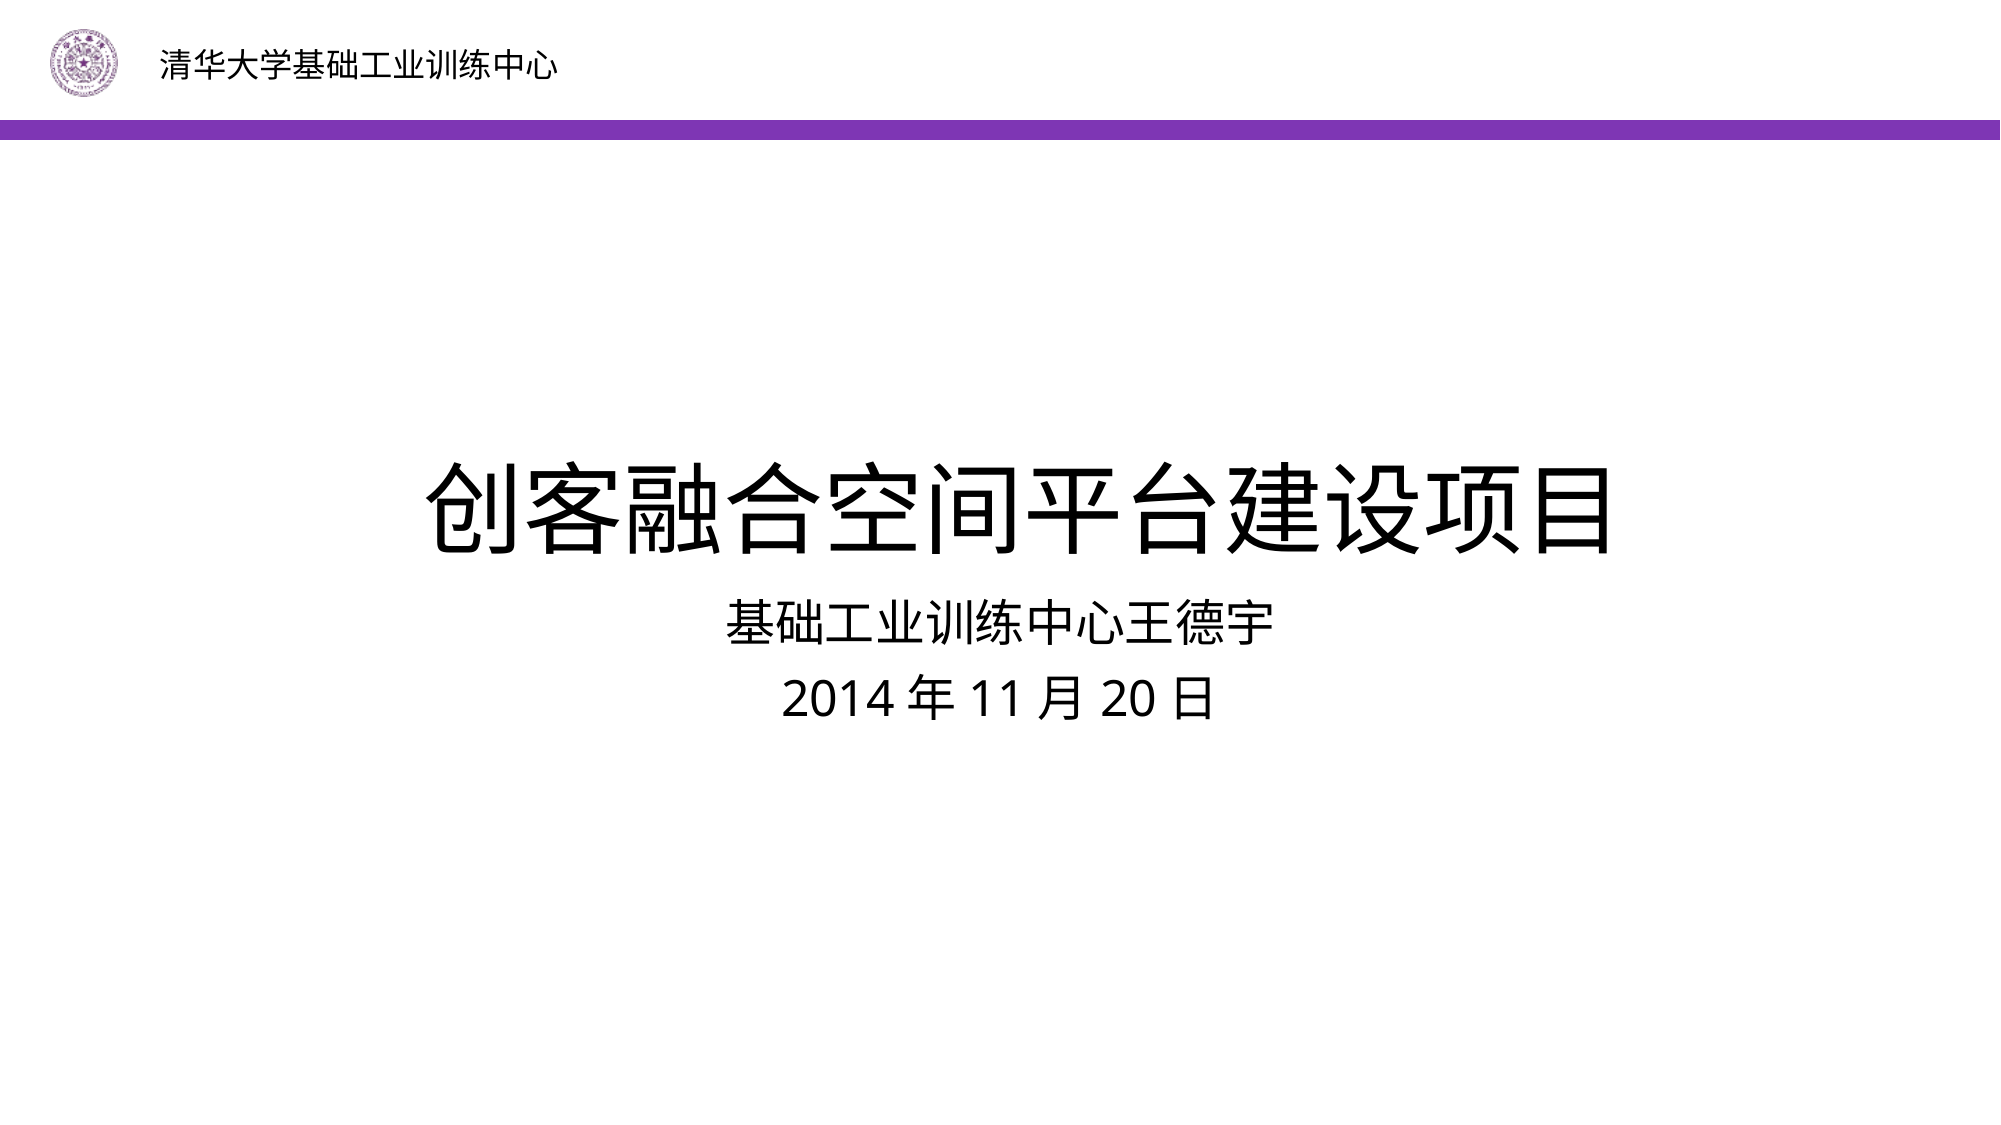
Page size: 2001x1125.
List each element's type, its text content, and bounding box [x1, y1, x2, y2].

picture [50, 29, 118, 97]
subtitle 基础工业训练中心王德宇 2014年11月20日 [249, 590, 1750, 863]
title 创客融合空间平台建设项目 [150, 184, 1850, 576]
